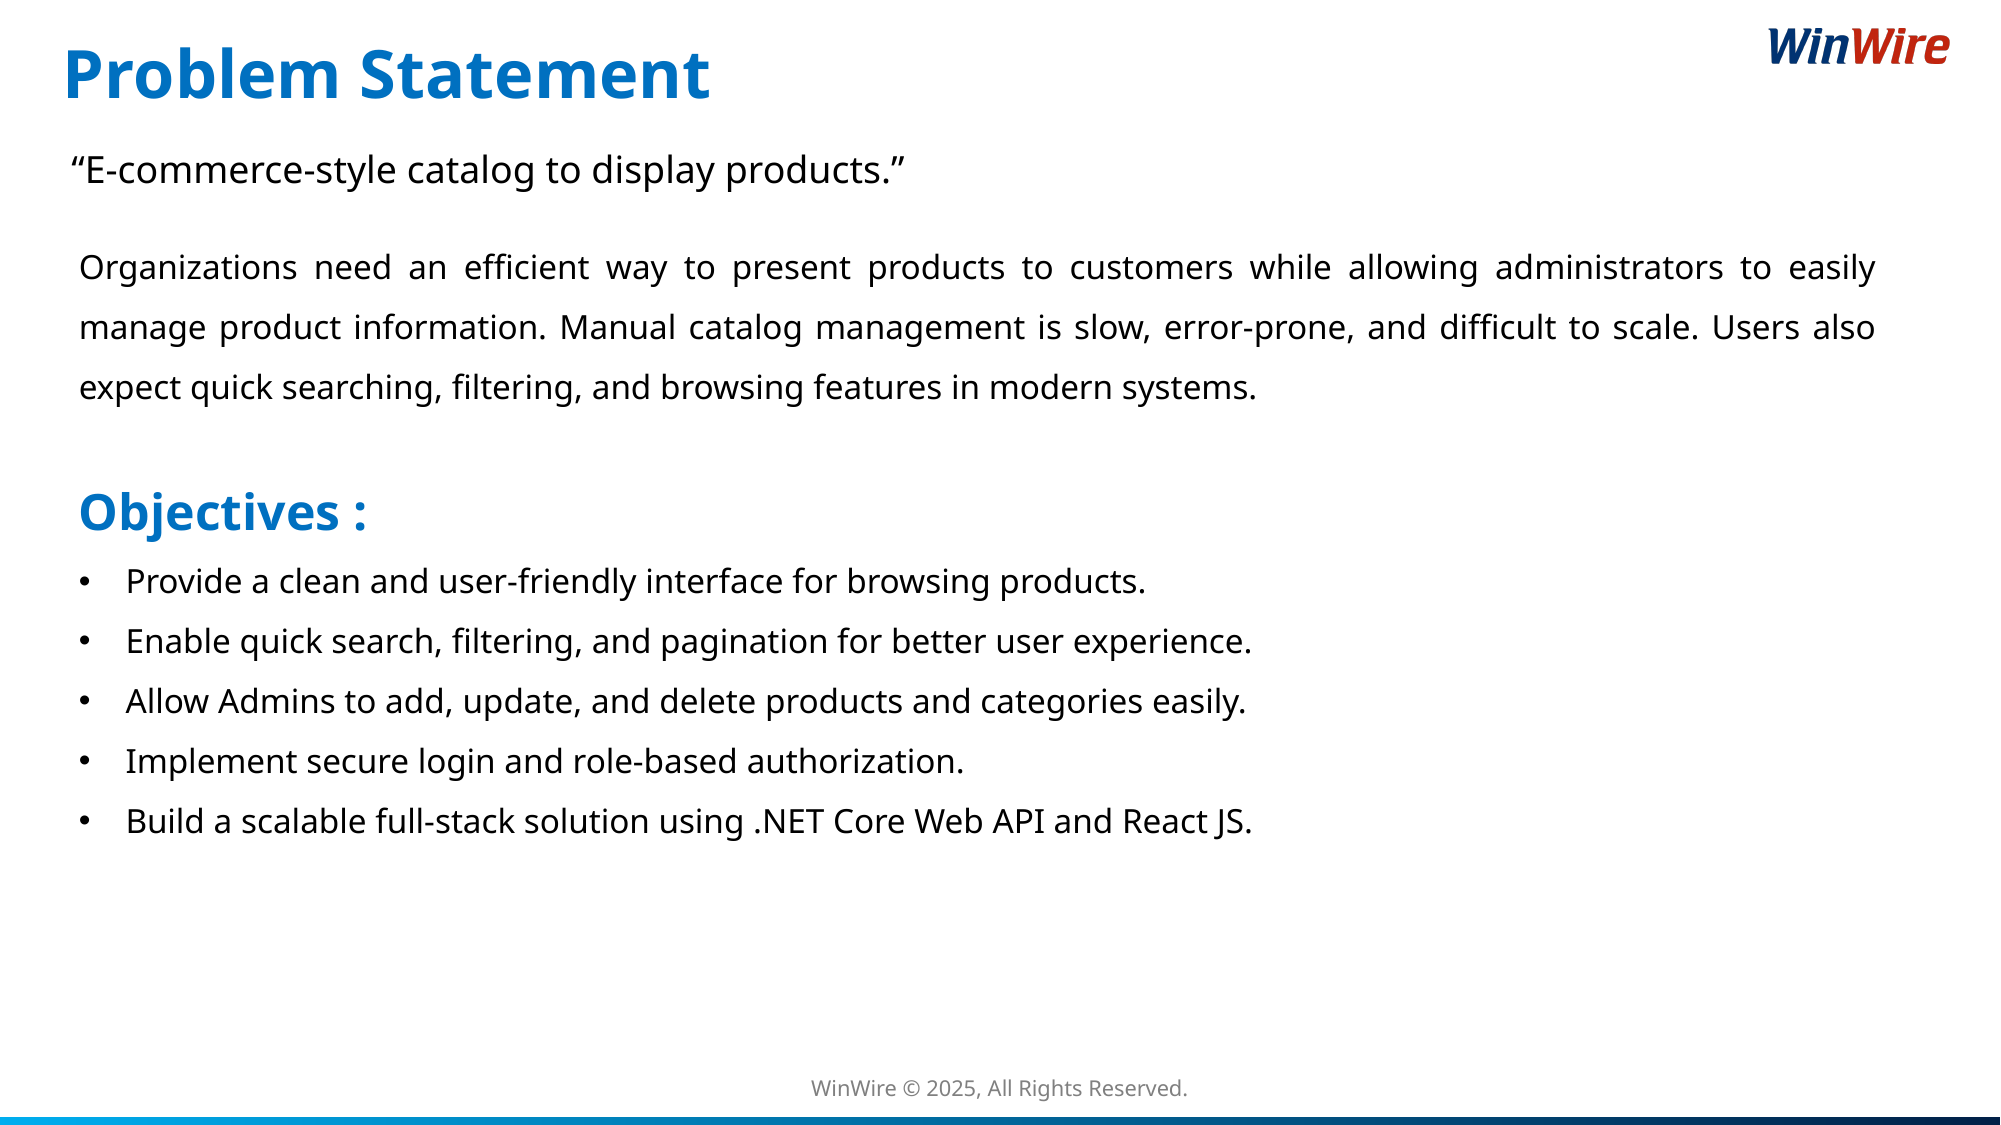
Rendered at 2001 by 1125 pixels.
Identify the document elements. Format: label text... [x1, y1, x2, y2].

text_box “E-commerce-style catalog to display products.” [39, 88, 1245, 199]
text_box Organizations need an efficient way to present products to customers while allowing administrators to easily manage product information. Manual catalog management is slow, error-prone, and difficult to scale. Users also expect quick searching, filtering, and browsing features in modern systems. Objectives : Provide a clean and user-friendly interface for browsing products. Enable quick search, filtering, and pagination for better user experience. Allow Admins to add, update, and delete products and categories easily. Implement secure login and role-based authorization. Build a scalable full-stack solution using .NET Core Web API and React JS. [63, 218, 1894, 848]
picture [1767, 28, 1950, 64]
text_box Problem Statement [13, 12, 1180, 119]
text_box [0, 1067, 2000, 1125]
